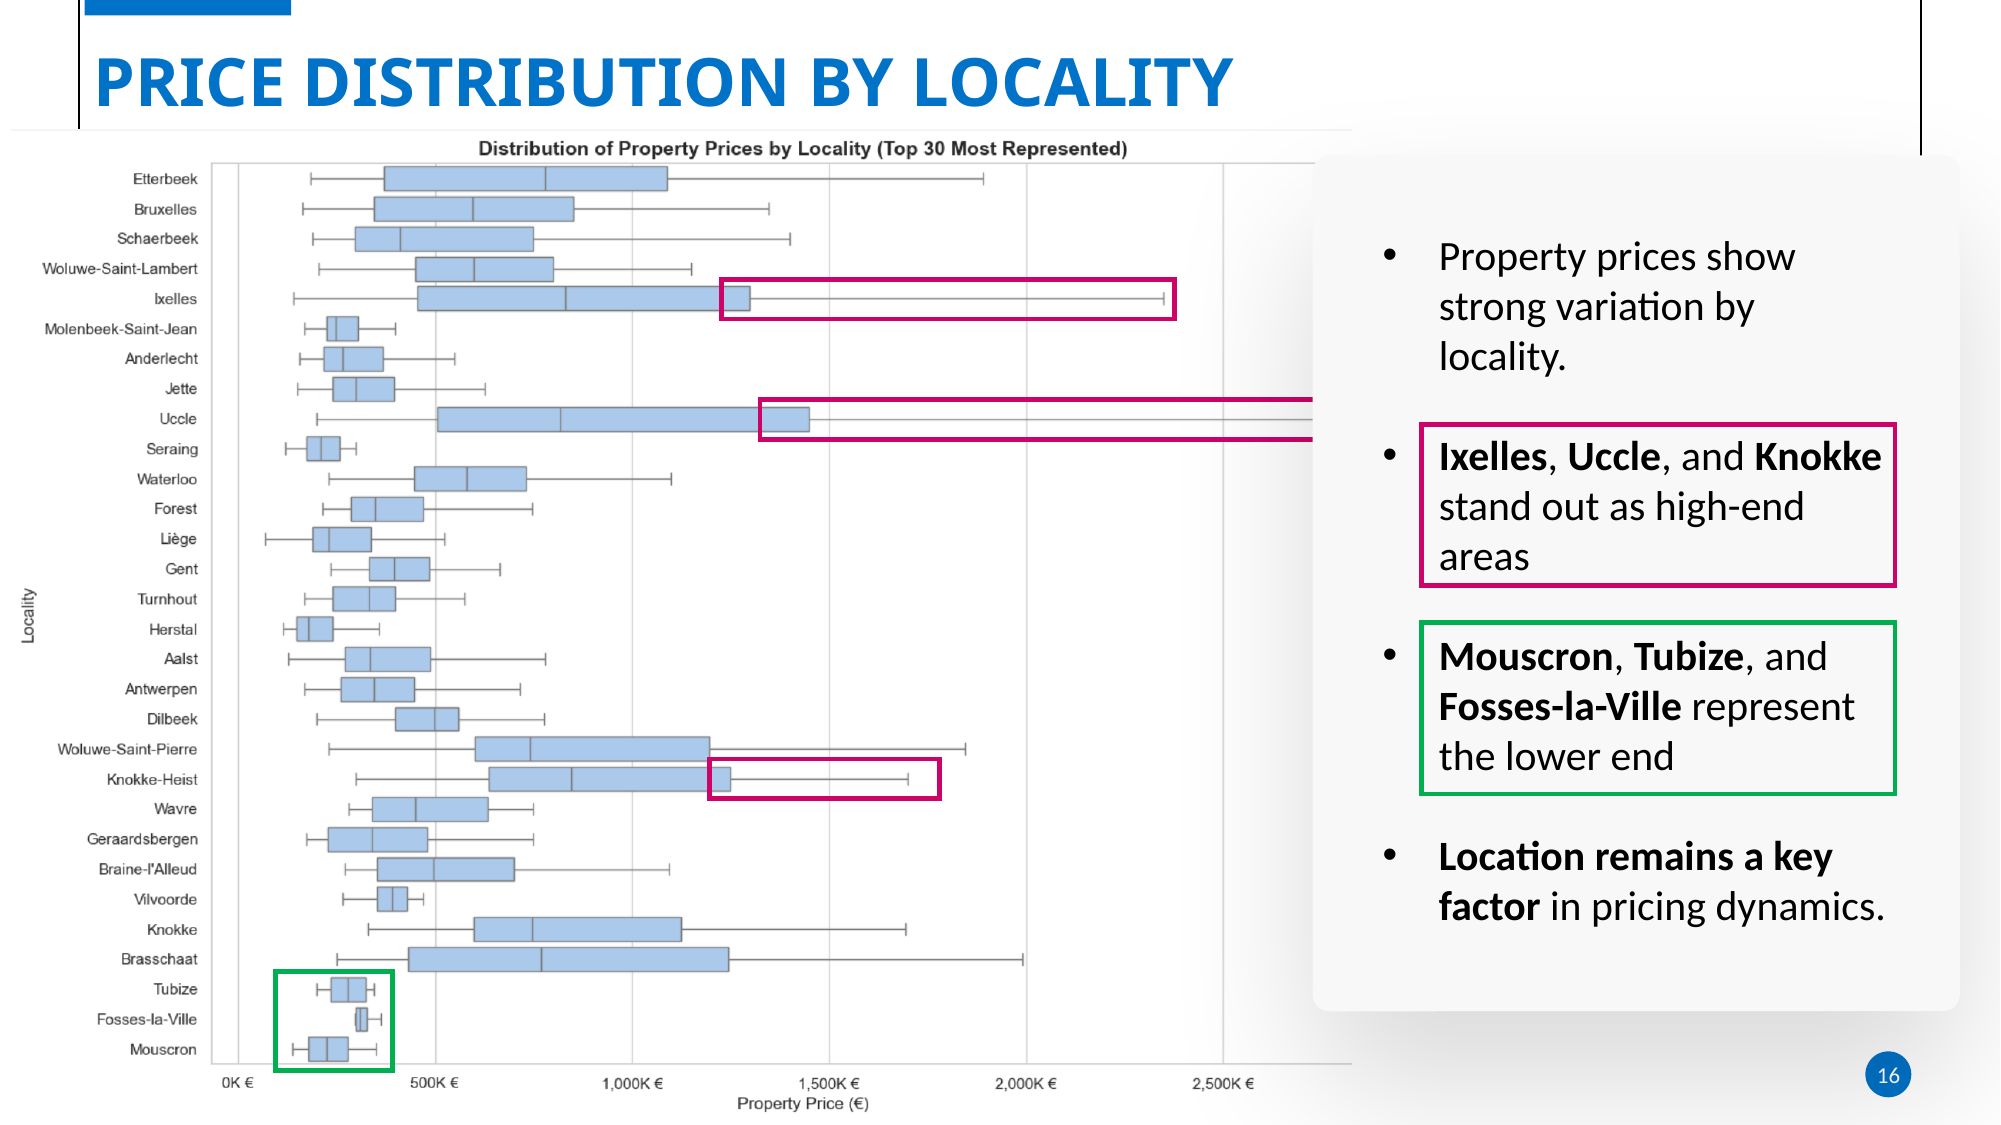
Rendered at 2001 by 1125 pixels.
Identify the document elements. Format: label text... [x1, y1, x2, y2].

title Price Distribution by Locality [78, 0, 1922, 155]
text_box [1421, 621, 1896, 795]
text_box [1421, 423, 1896, 587]
text_box Property prices show strong variation by locality. Ixelles, Uccle, and Knokke stand out as high-end areas Mouscron, Tubize, and Fosses-la-Ville represent the lower end Location remains a key factor in pricing dynamics. [1367, 221, 1905, 937]
text_box [1352, 155, 1960, 1012]
picture [11, 129, 1352, 1122]
